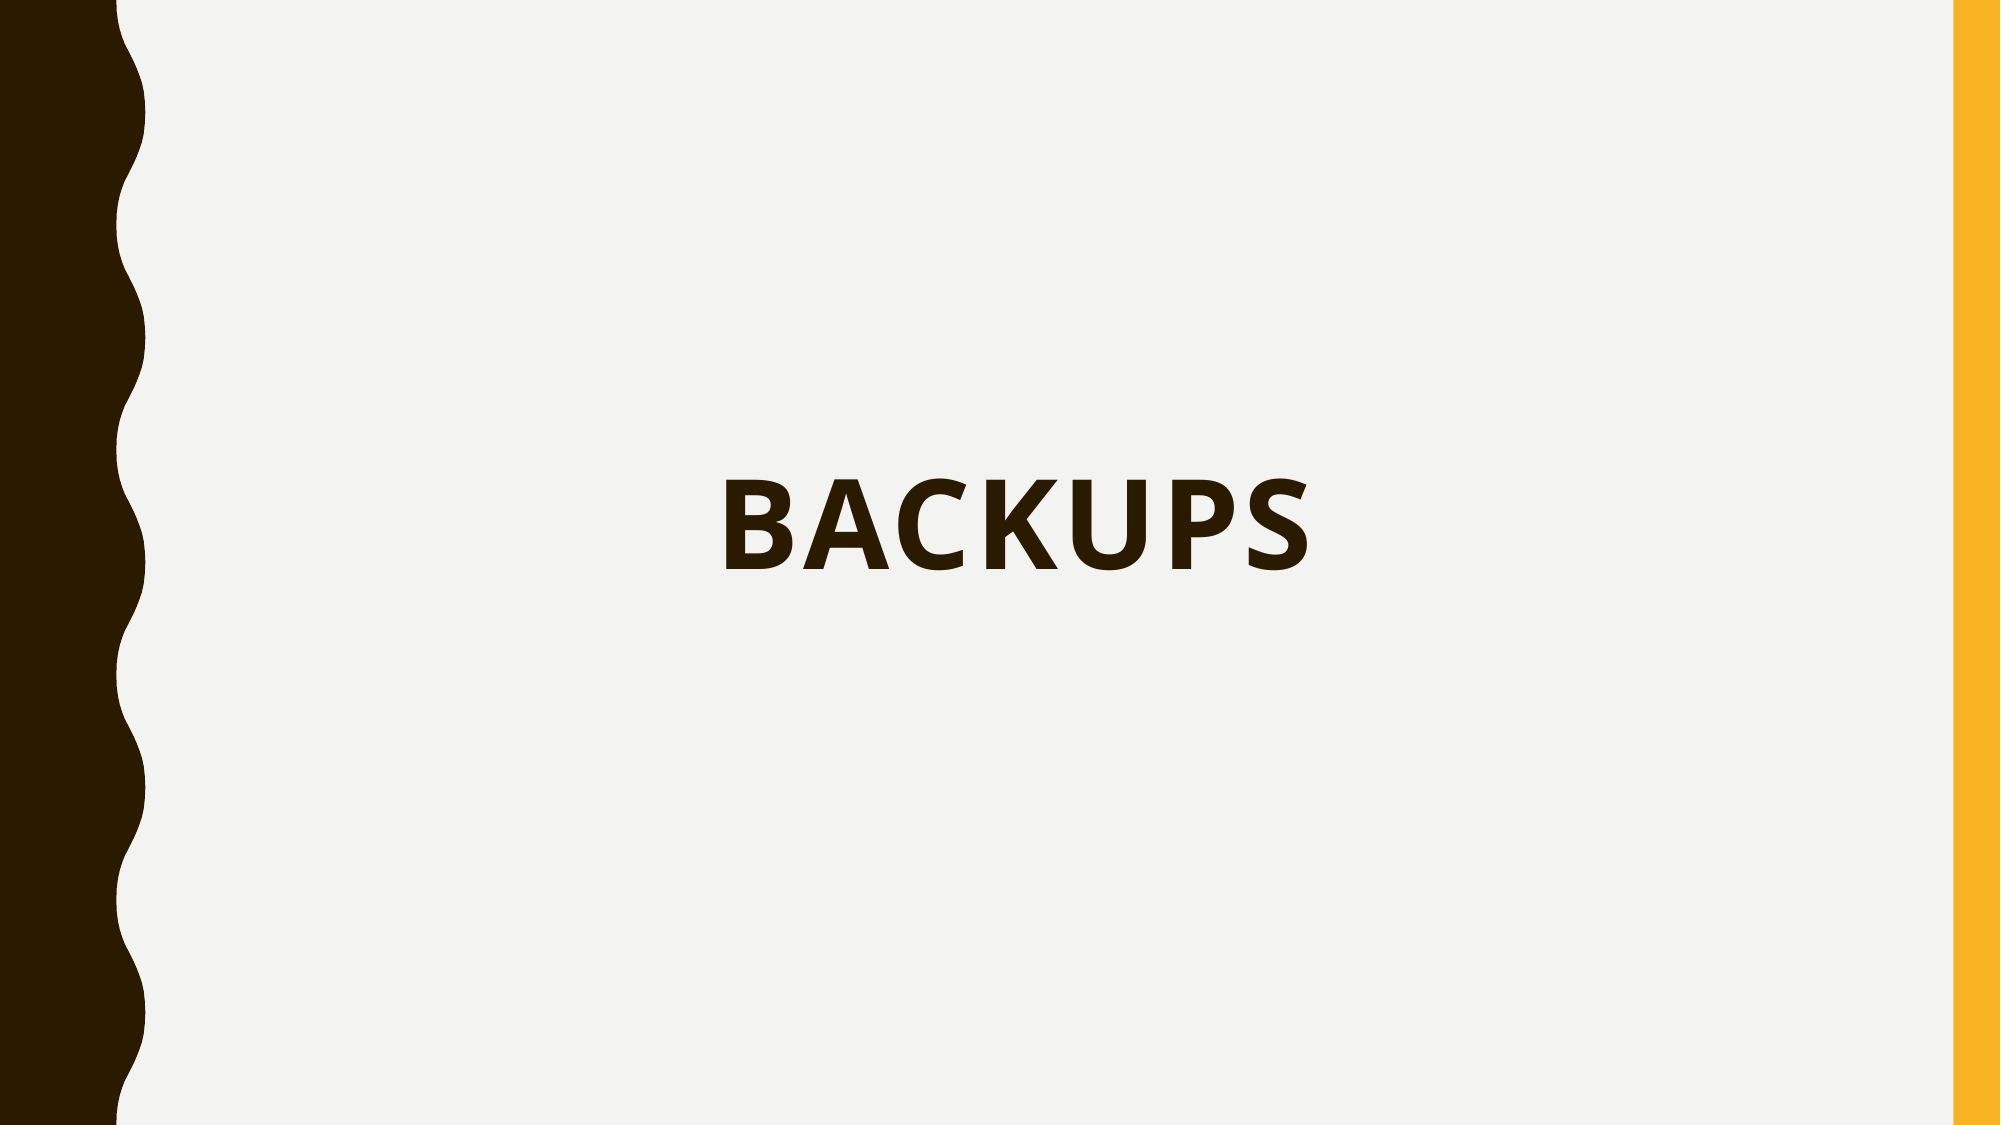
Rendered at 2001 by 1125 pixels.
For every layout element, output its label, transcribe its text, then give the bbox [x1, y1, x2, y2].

title Backups [152, 453, 1878, 672]
